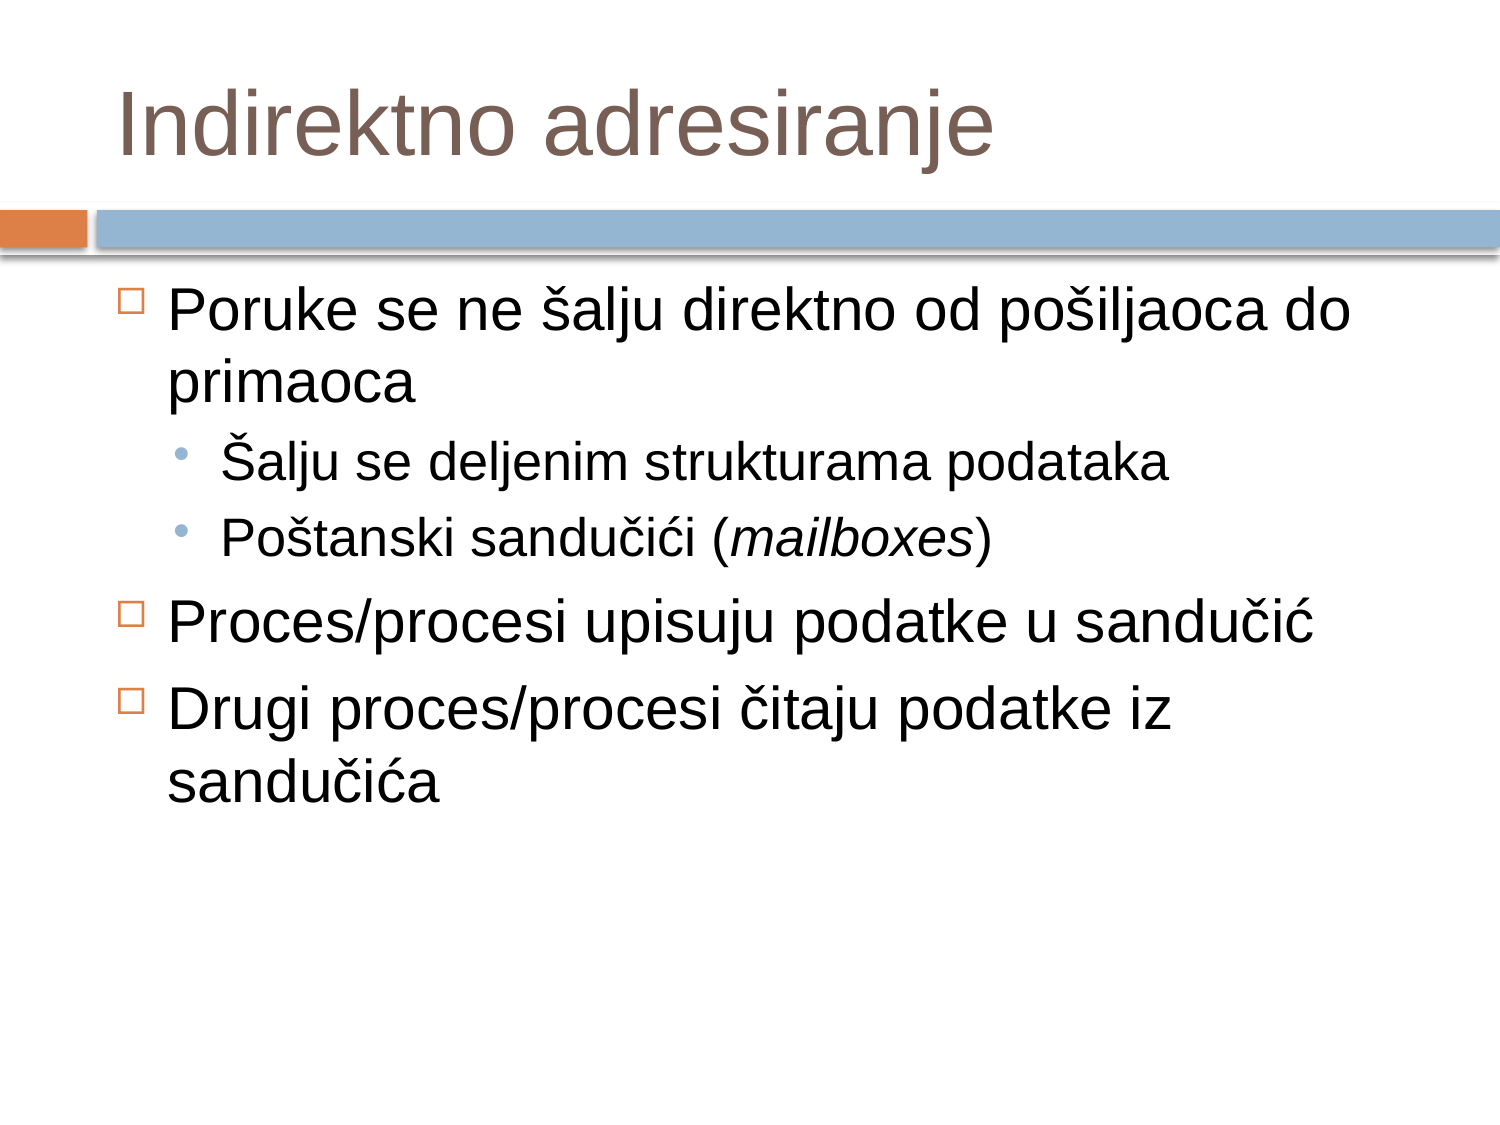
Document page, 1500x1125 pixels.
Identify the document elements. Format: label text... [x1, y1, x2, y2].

title Indirektno adresiranje [100, 37, 1438, 200]
list Poruke se ne šalju direktno od pošiljaoca do primaoca Šalju se deljenim strukturama podataka Poštanski sandučići (mailboxes) Proces/procesi upisuju podatke u sandučić Drugi proces/procesi čitaju podatke iz sandučića [100, 262, 1438, 1000]
